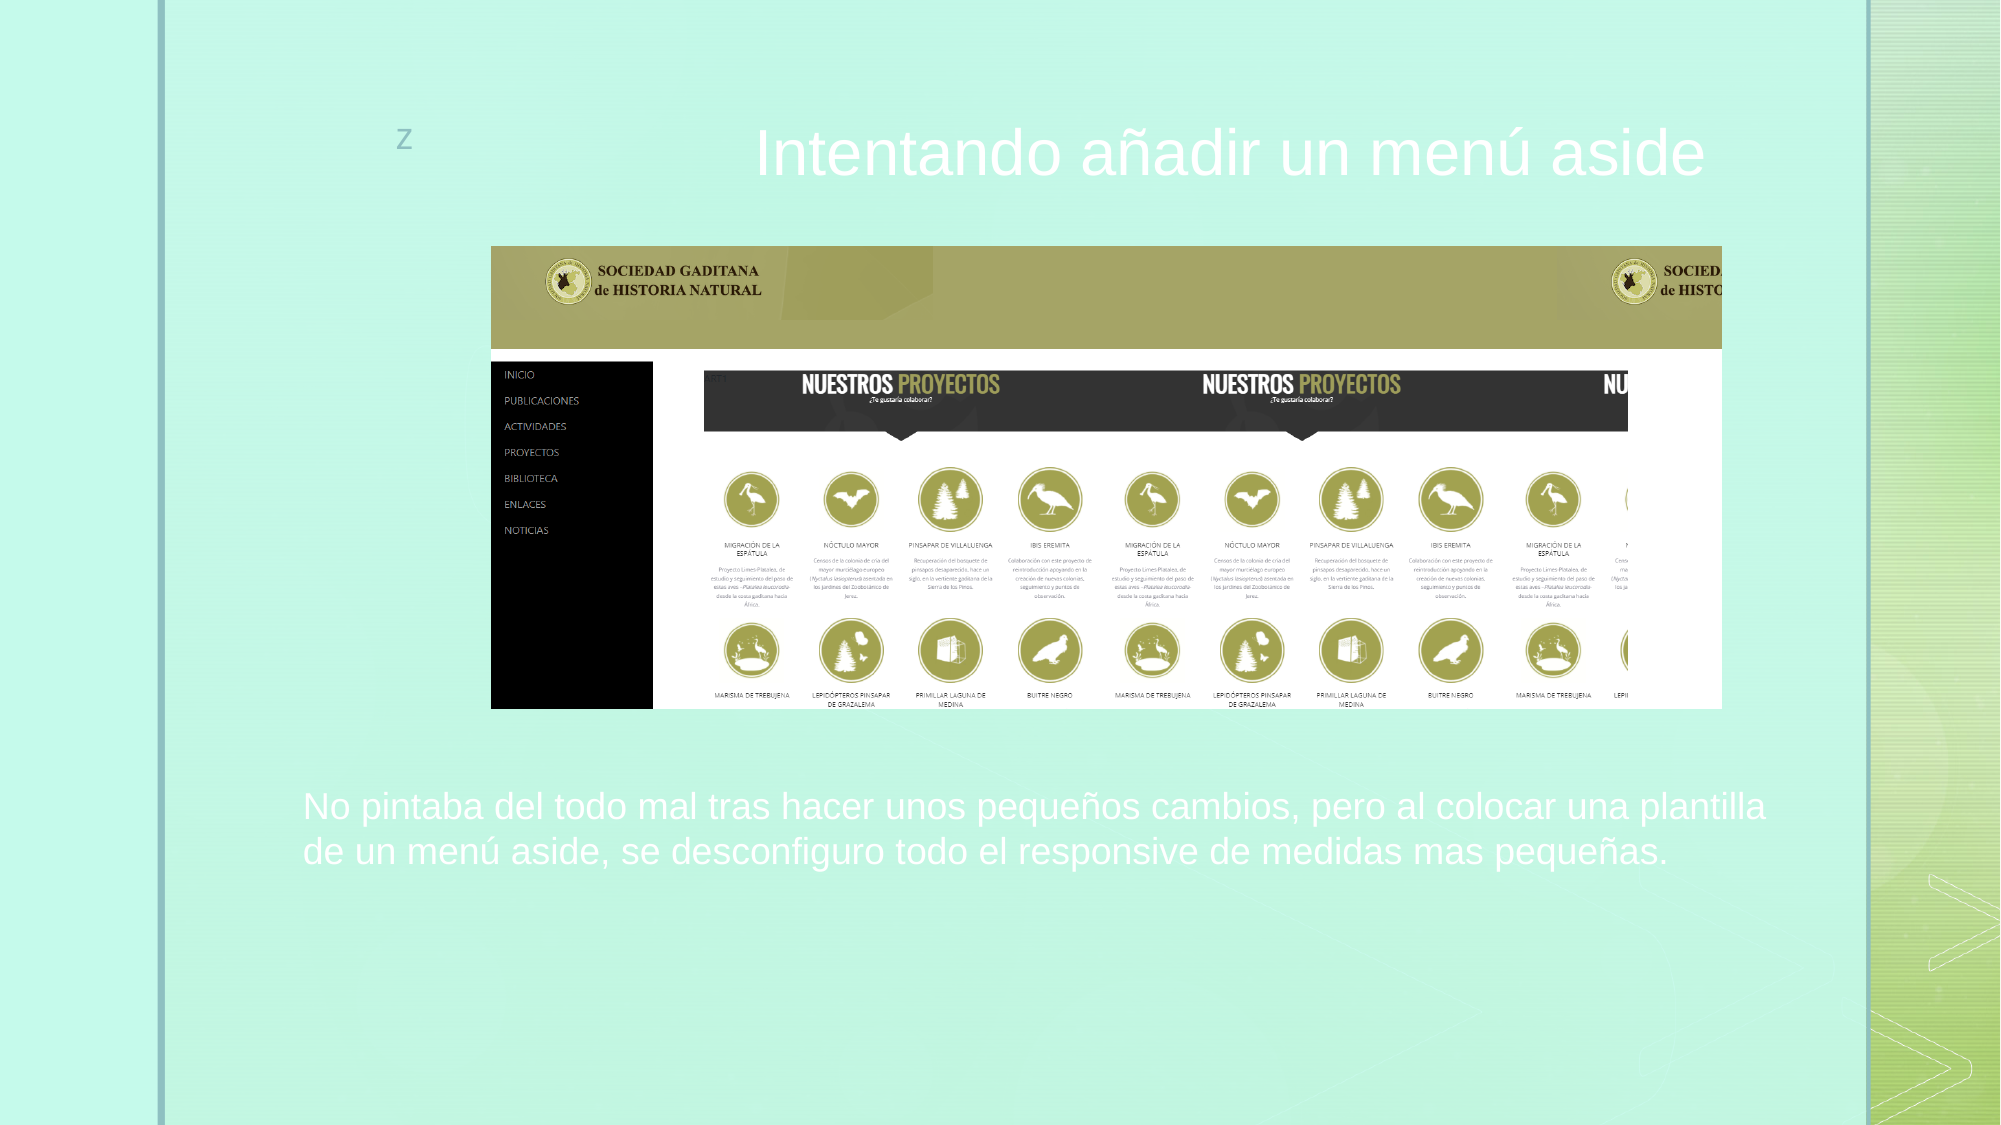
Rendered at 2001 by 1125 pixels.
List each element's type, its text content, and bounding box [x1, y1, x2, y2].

text_box No pintaba del todo mal tras hacer unos pequeños cambios, pero al colocar una plantilla de un menú aside, se desconfiguro todo el responsive de medidas mas pequeñas. [288, 774, 1782, 880]
picture [491, 245, 1722, 709]
title Intentando añadir un menú aside [685, 111, 1722, 215]
picture [1871, 0, 2001, 1125]
